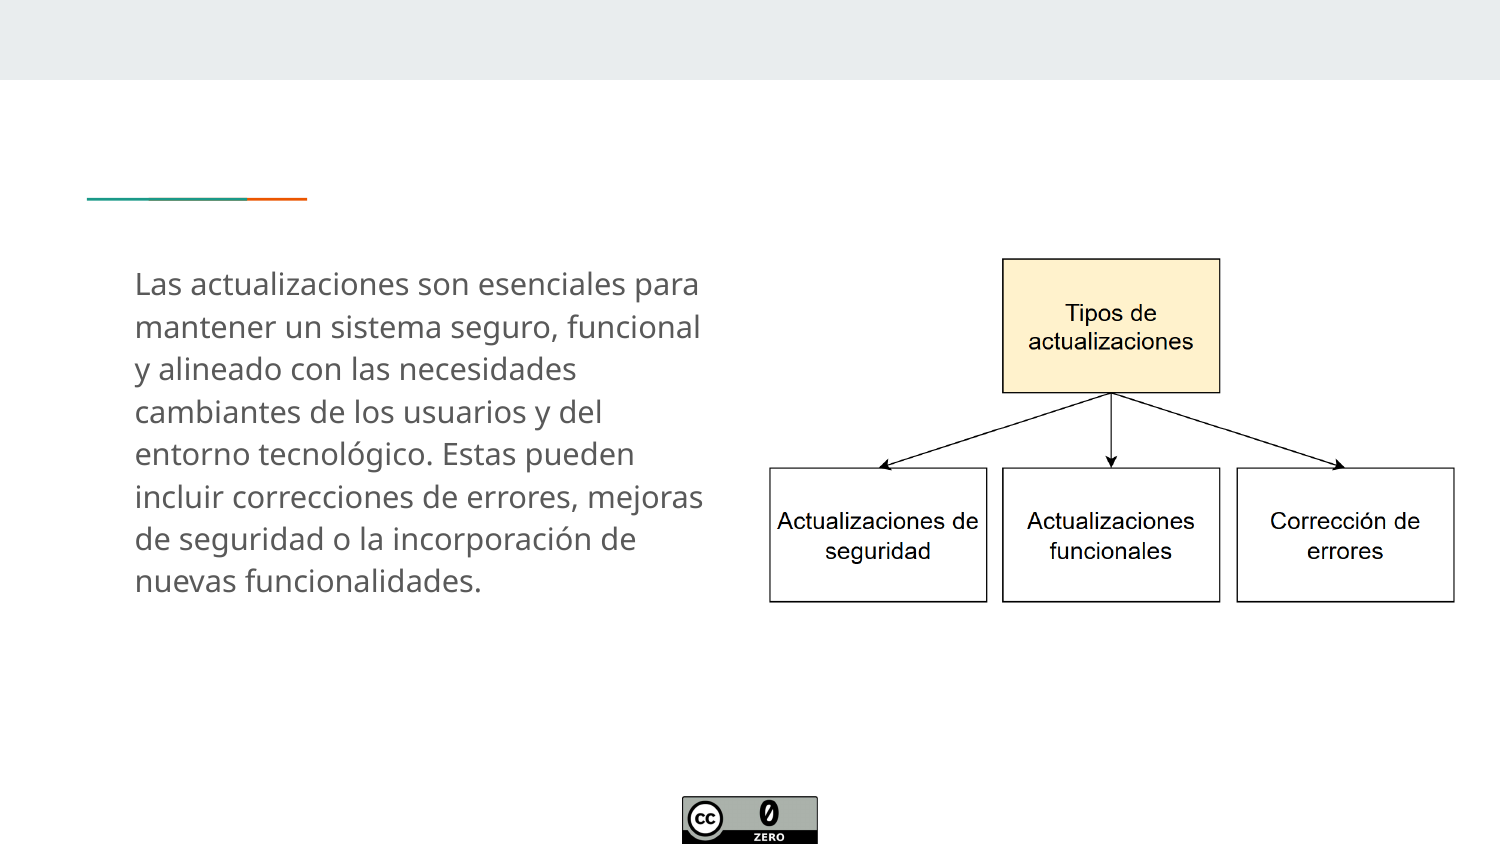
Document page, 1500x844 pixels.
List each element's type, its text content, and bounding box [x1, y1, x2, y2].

picture [682, 795, 818, 844]
picture [756, 249, 1468, 611]
list Las actualizaciones son esenciales para mantener un sistema seguro, funcional y alineado con las necesidades cambiantes de los usuarios y del entorno tecnológico. Estas pueden incluir correcciones de errores, mejoras de seguridad o la incorporación de nuevas funcionalidades. [119, 244, 739, 616]
